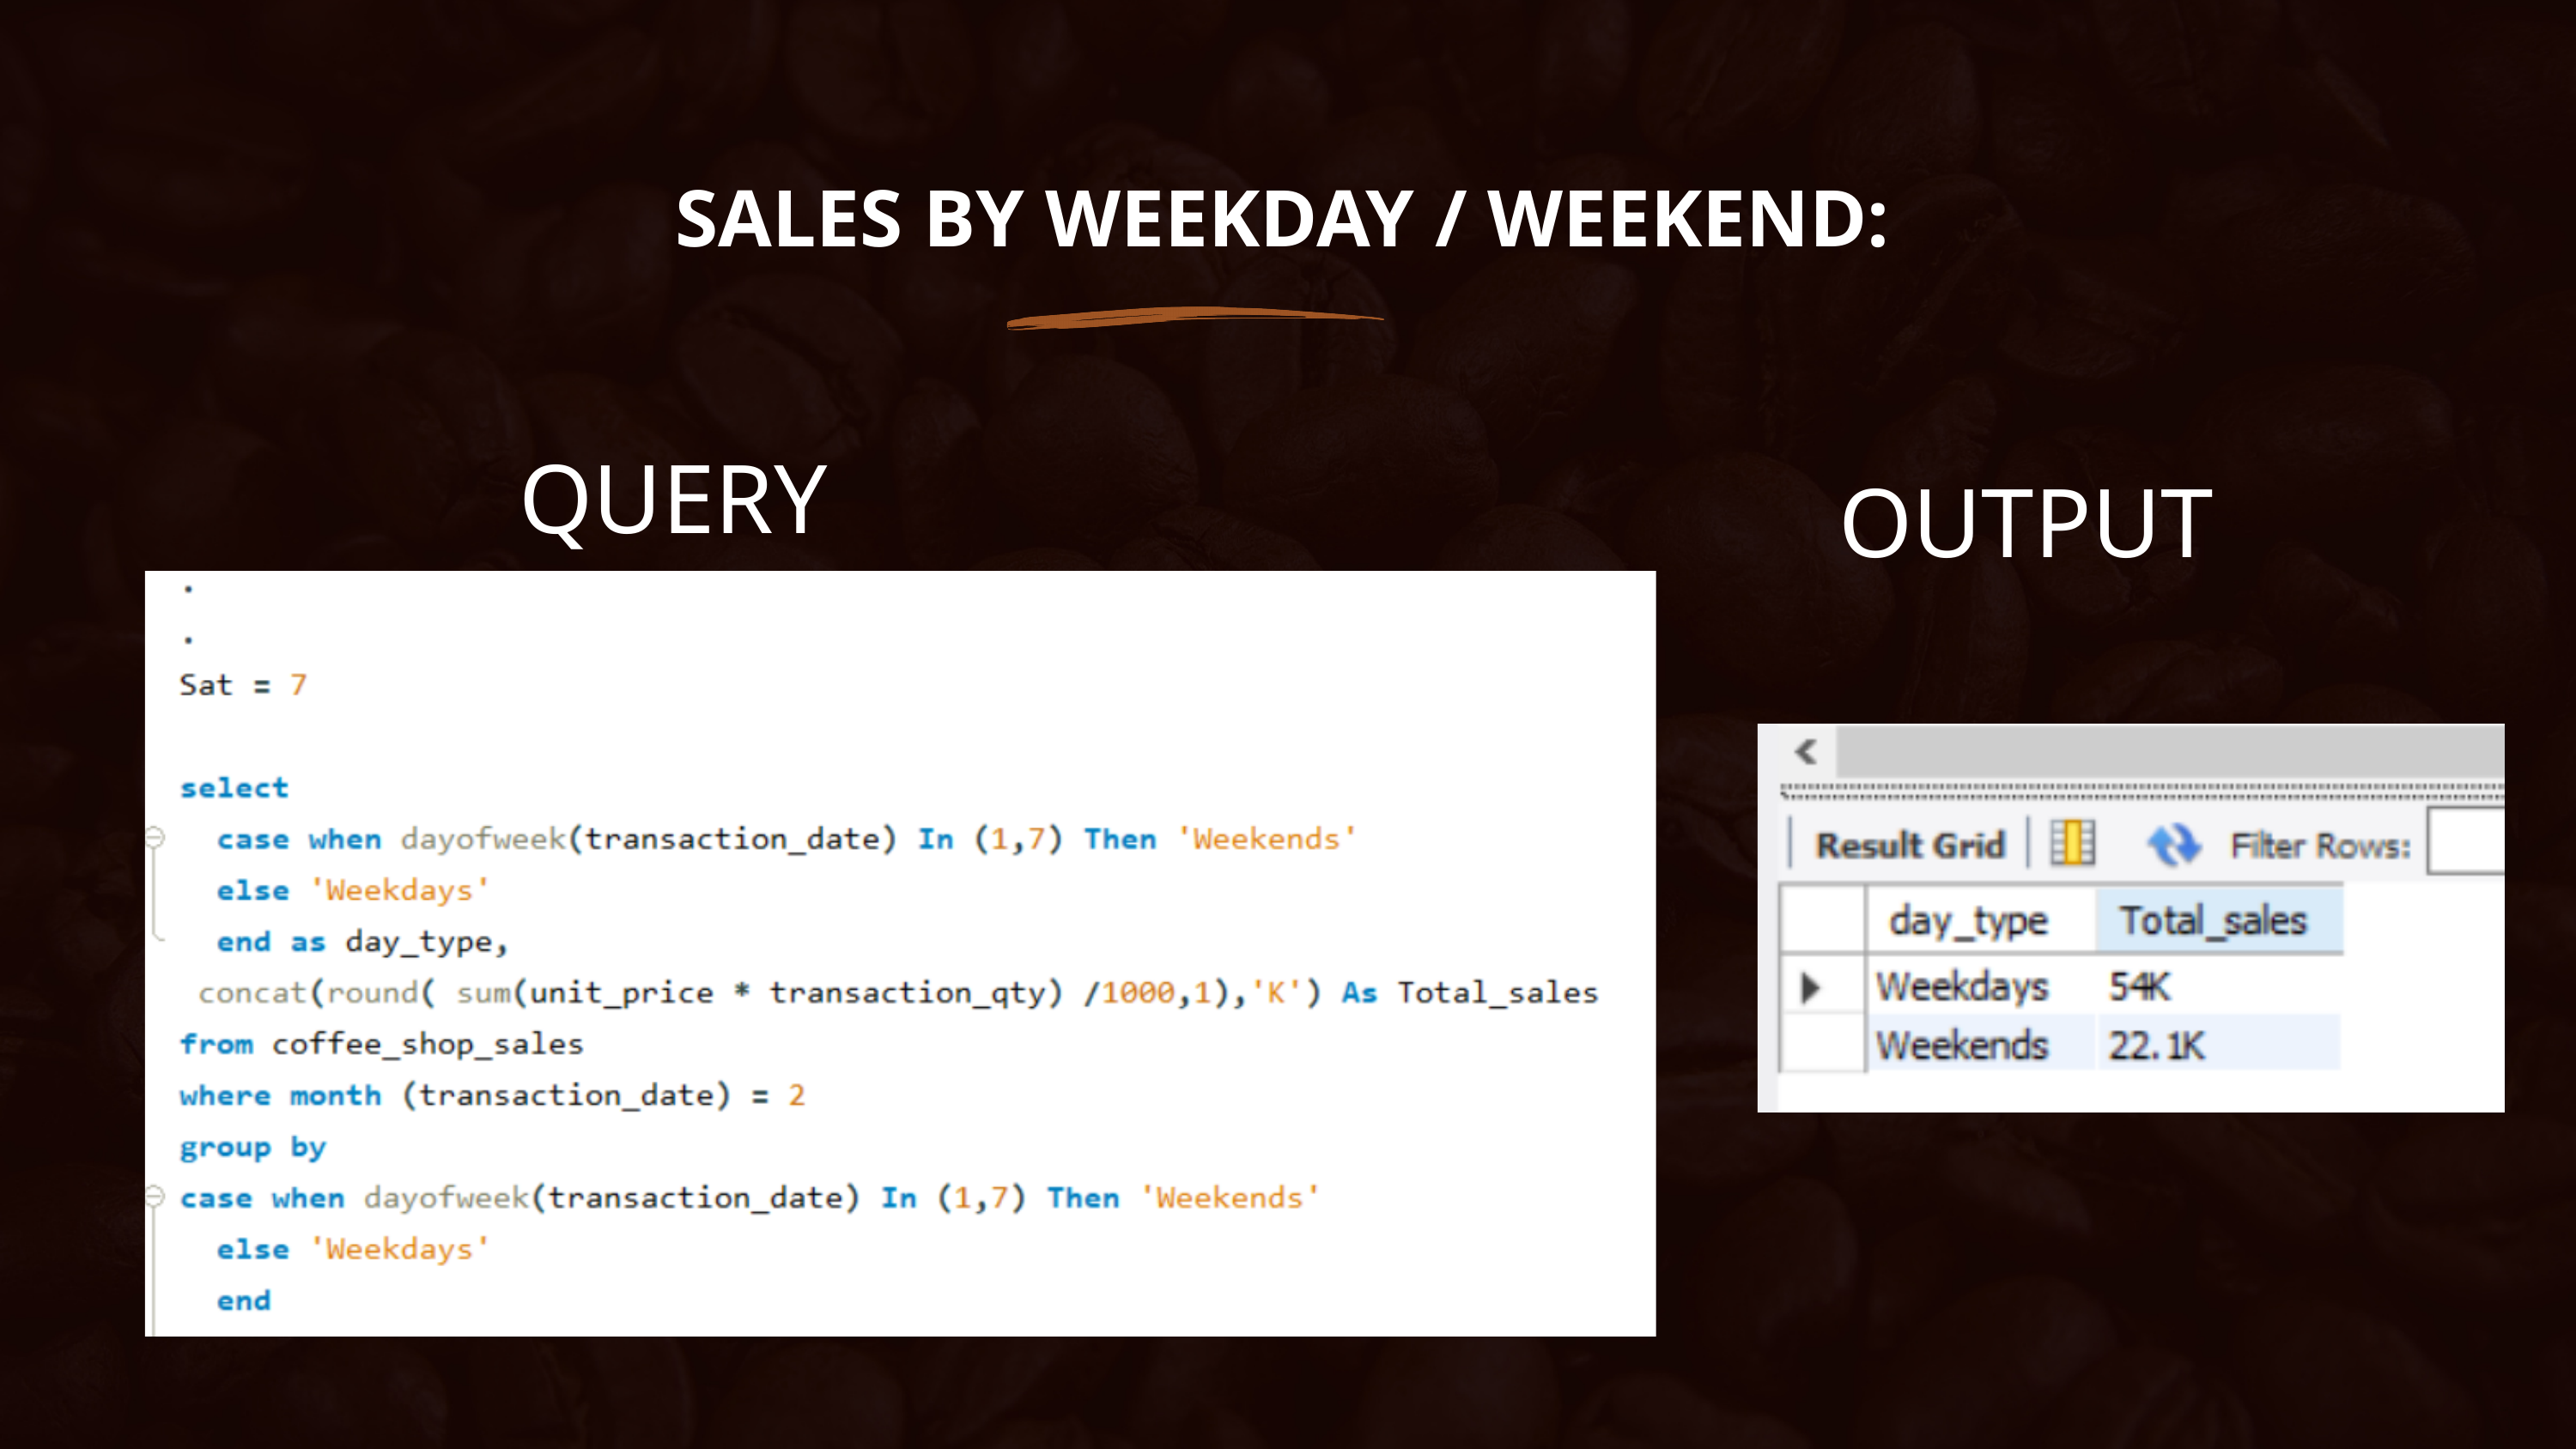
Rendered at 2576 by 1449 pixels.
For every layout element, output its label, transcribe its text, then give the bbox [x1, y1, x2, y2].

text_box QUERY [404, 419, 942, 553]
text_box SALES BY WEEKDAY / WEEKEND: [332, 43, 2233, 372]
text_box [144, 571, 1656, 1337]
text_box [0, 0, 2576, 1449]
text_box OUTPUT [1757, 444, 2295, 577]
text_box [1757, 724, 2505, 1113]
